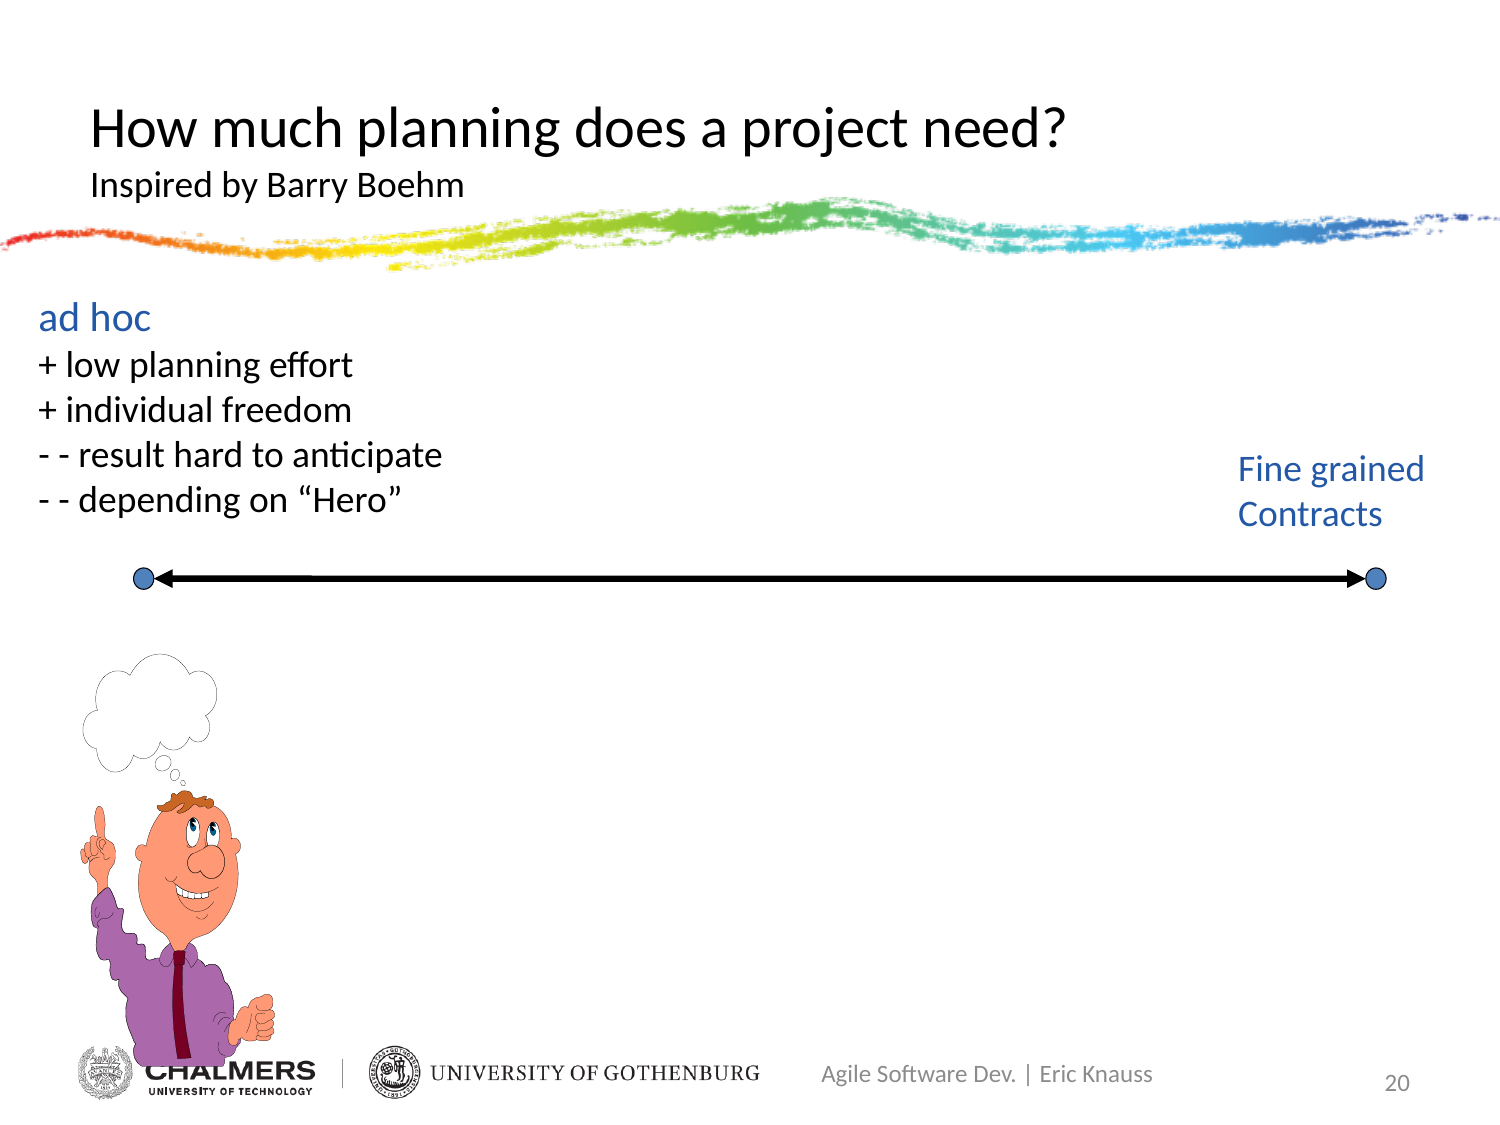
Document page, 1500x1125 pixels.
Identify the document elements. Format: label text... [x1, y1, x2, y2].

text_box [133, 567, 154, 590]
title How much planning does a project need? Inspired by Barry Boehm [75, 76, 1425, 218]
footer Agile Software Dev. | Eric Knauss [750, 1042, 1225, 1103]
slide_number 20 [1252, 1063, 1425, 1101]
text_box [1365, 567, 1387, 590]
text_box Fine grained Contracts [1225, 437, 1447, 540]
picture [80, 653, 275, 1067]
text_box ad hoc + low planning effort + individual freedom - - result hard to anticipate - - depending on “Hero” [25, 283, 456, 527]
picture [0, 162, 1500, 292]
text_box [154, 572, 1365, 585]
